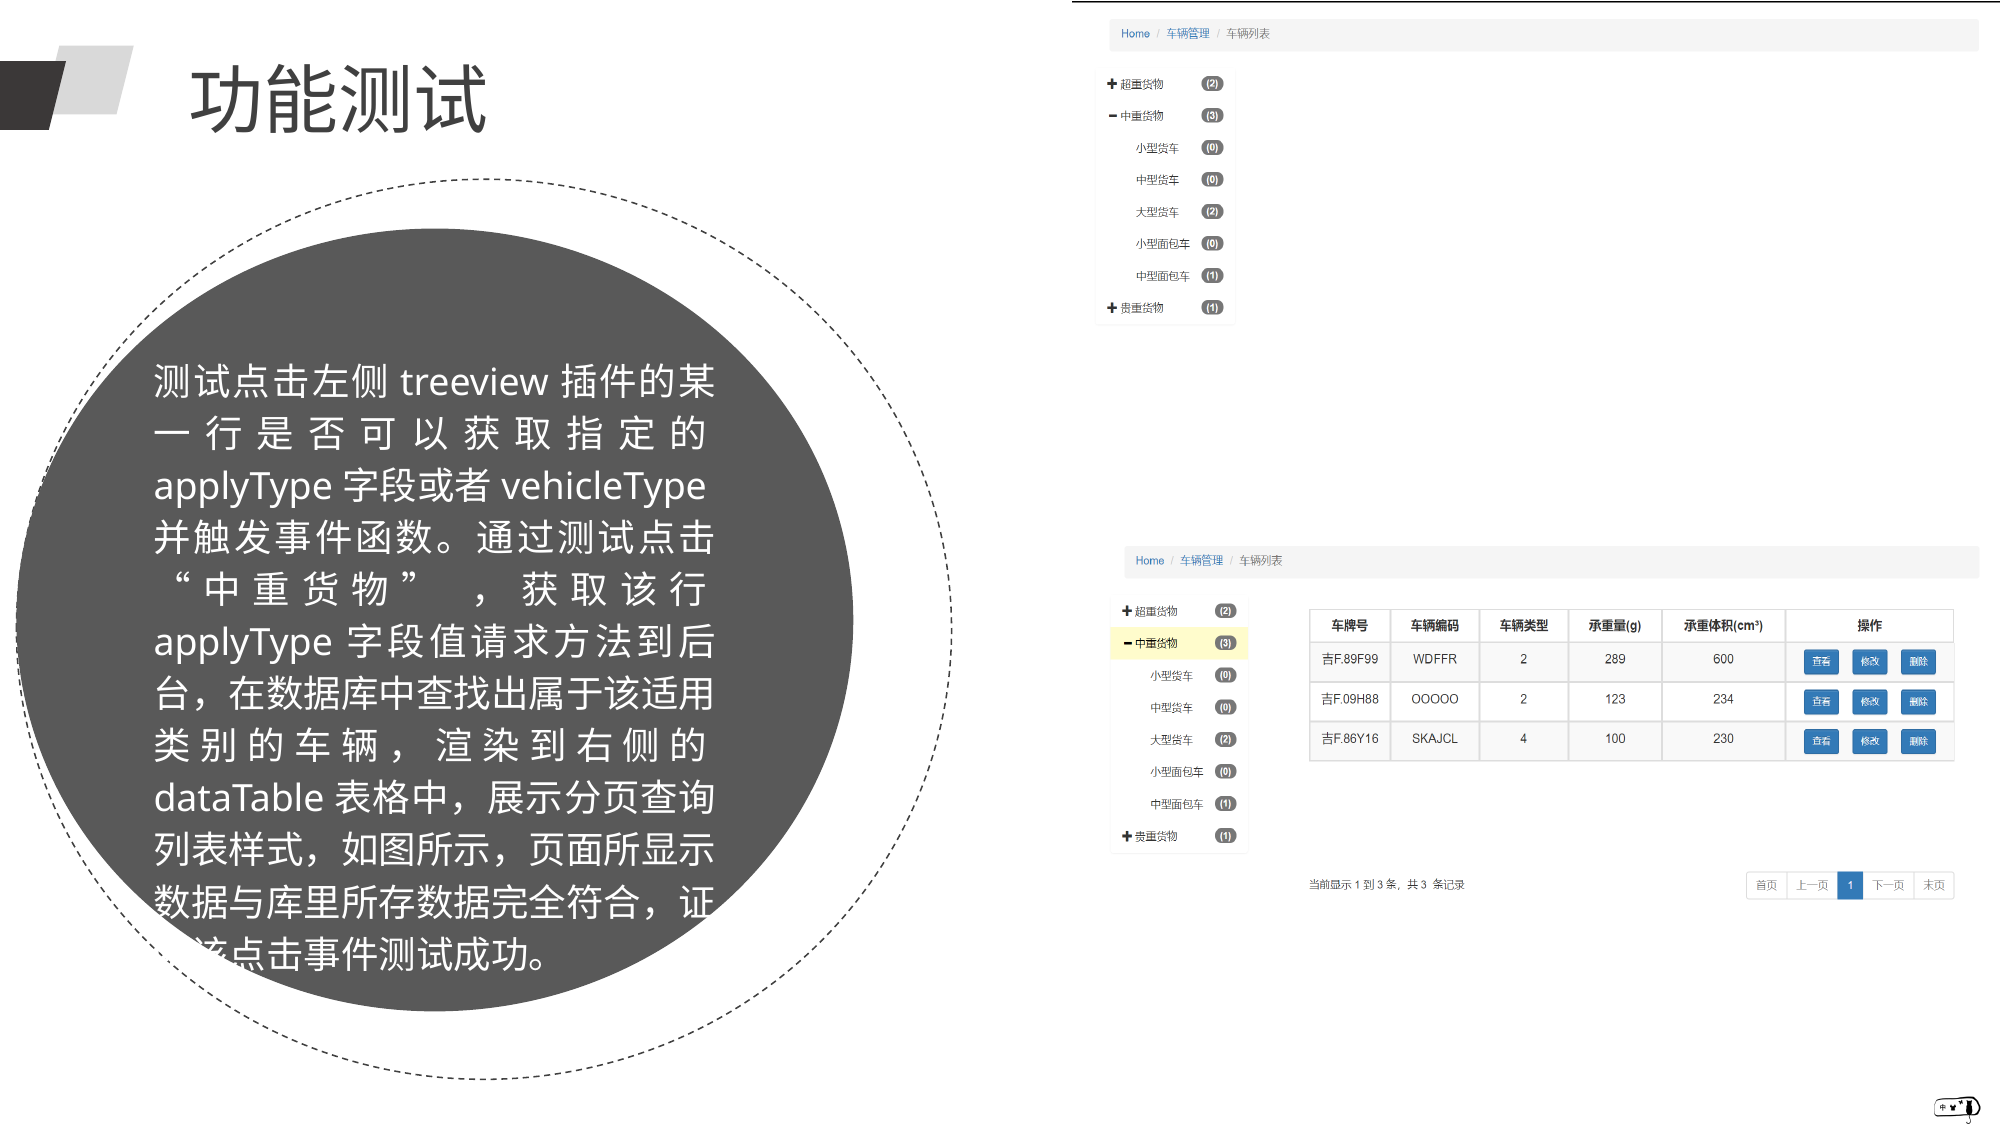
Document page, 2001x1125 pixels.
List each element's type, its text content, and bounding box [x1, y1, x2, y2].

text_box 功能测试 [173, 45, 709, 151]
text_box 测试点击左侧treeview插件的某一行是否可以获取指定的applyType字段或者vehicleType并触发事件函数。通过测试点击“中重货物” ，获取该行applyType字段值请求方法到后台，在数据库中查找出属于该适用类别的车辆，渲染到右侧的dataTable表格中，展示分页查询列表样式，如图所示，页面所显示数据与库里所存数据完全符合，证明该点击事件测试成功。 [16, 228, 854, 1012]
picture [1072, 1, 2000, 1125]
text_box [17, 179, 952, 1080]
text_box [0, 45, 134, 130]
